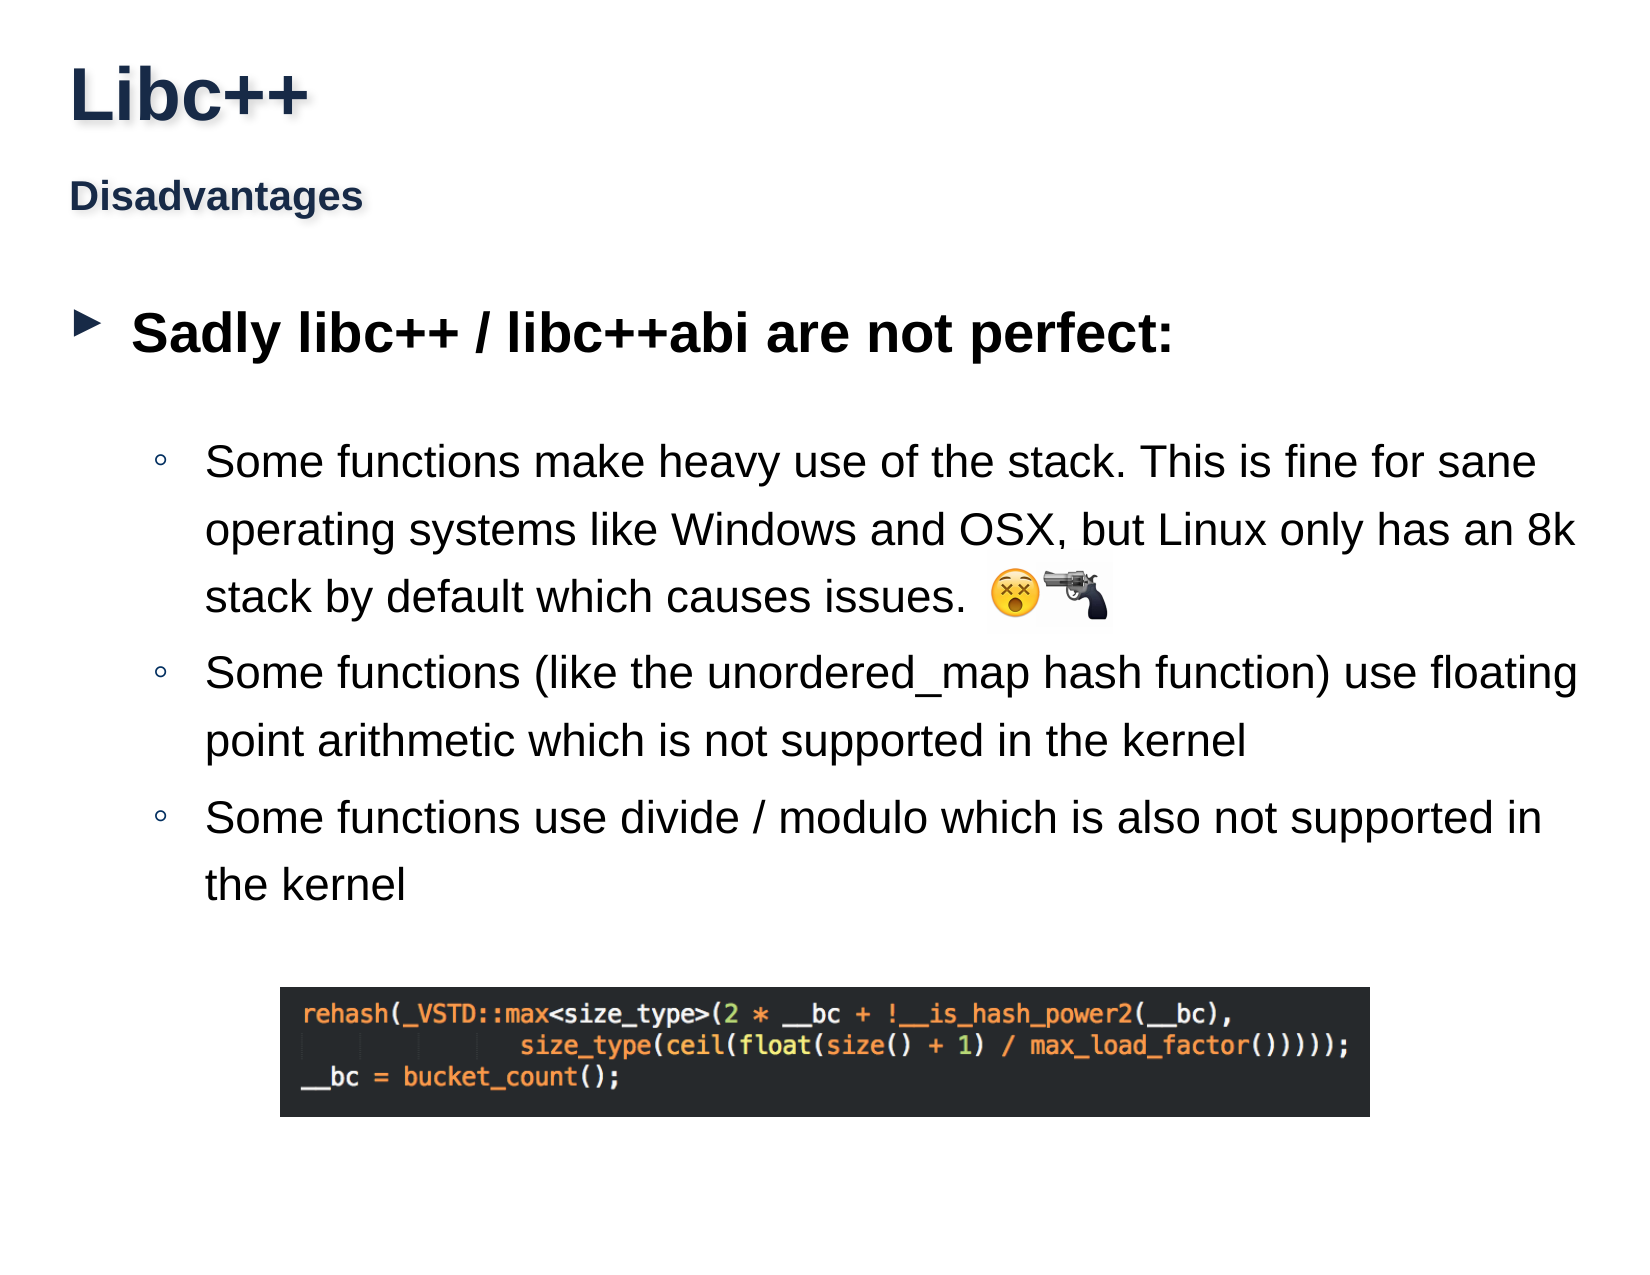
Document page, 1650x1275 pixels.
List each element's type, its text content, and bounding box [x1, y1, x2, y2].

list Libc++ [52, 34, 1188, 137]
picture [279, 987, 1370, 1117]
list Disadvantages [52, 137, 1188, 251]
list Sadly libc++ / libc++abi are not perfect: Some functions make heavy use of the stack. This is fine for sane operating systems like Windows and OSX, but Linux only has an 8k stack by default which causes issues. Some functions (like the unordered_map hash function) use floating point arithmetic which is not supported in the kernel Some functions use divide / modulo which is also not supported in the kernel [52, 287, 1598, 1175]
picture [987, 549, 1113, 634]
